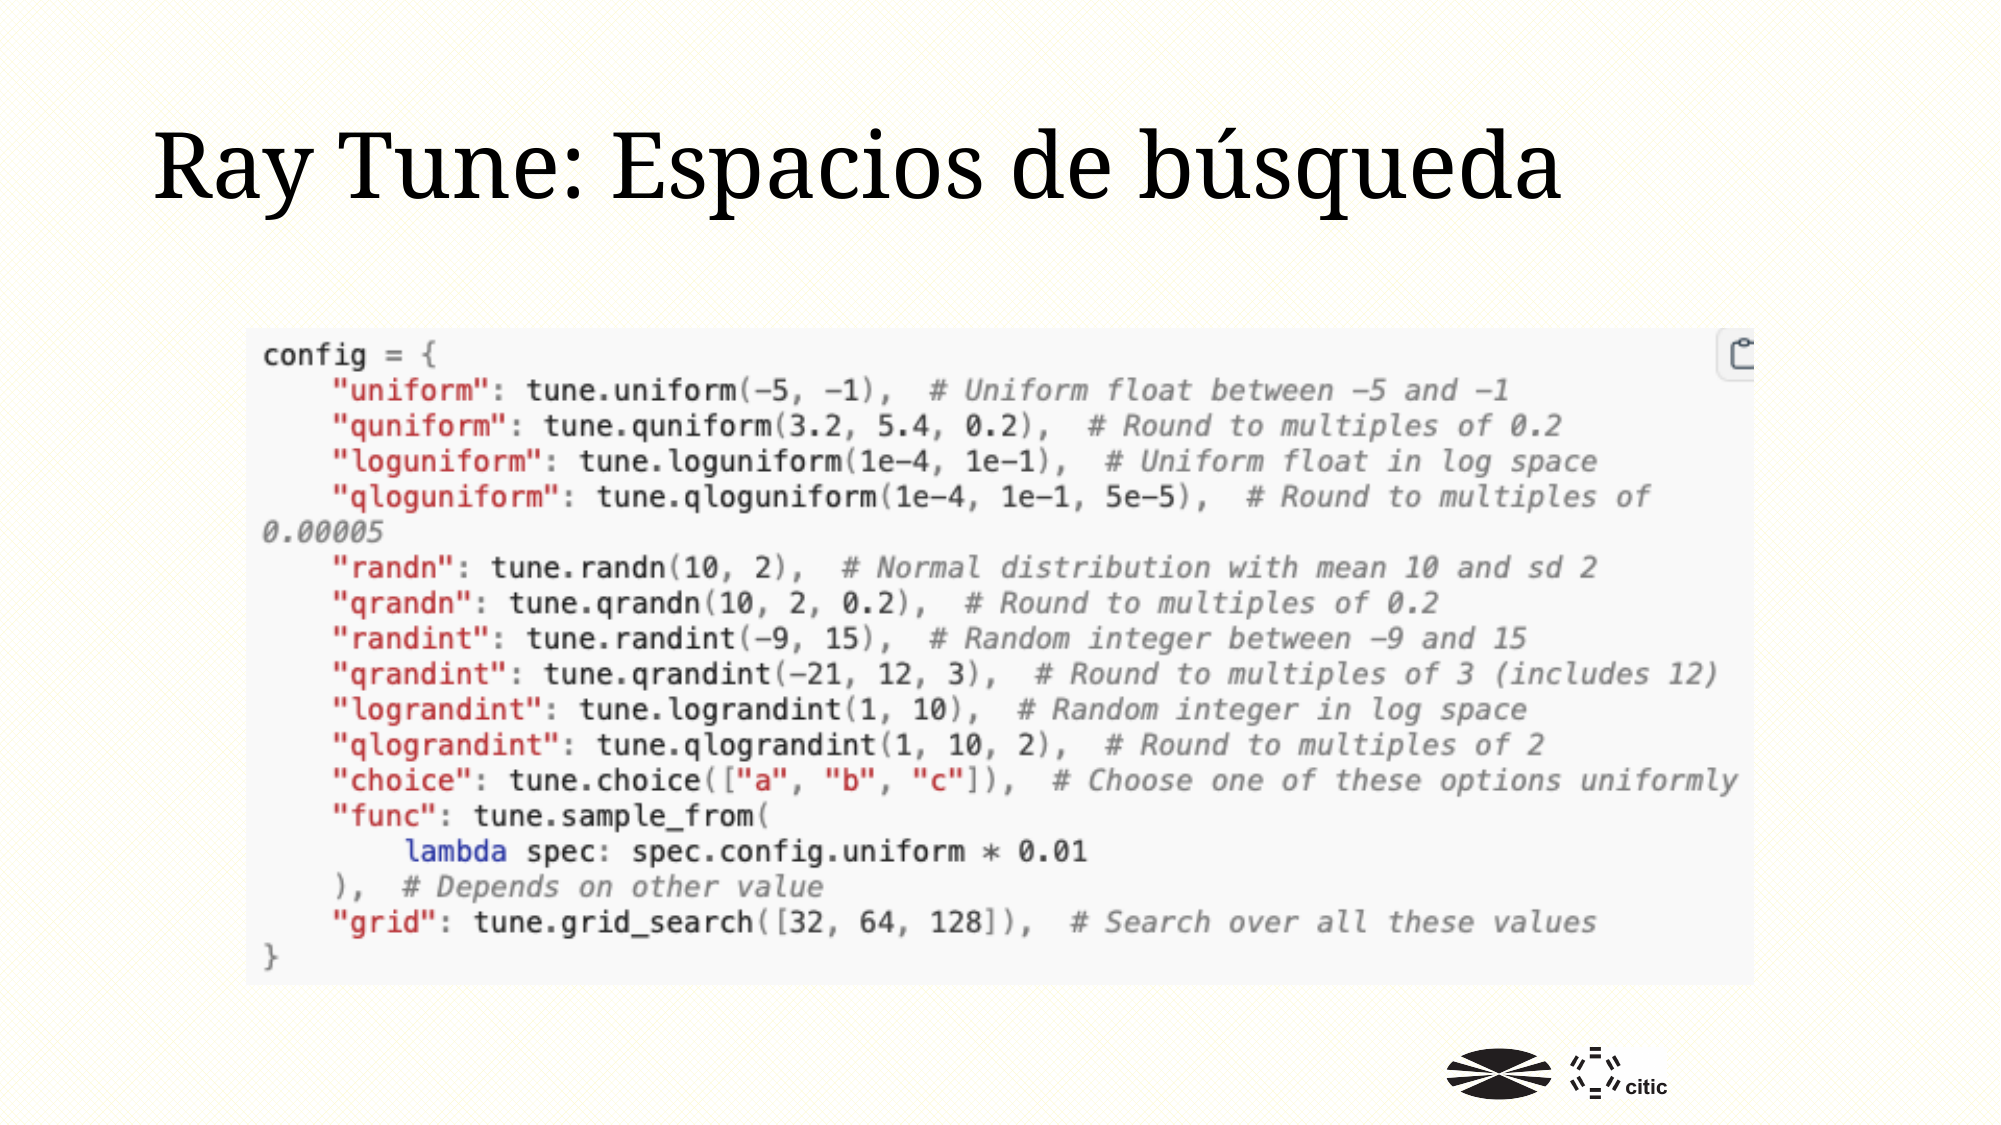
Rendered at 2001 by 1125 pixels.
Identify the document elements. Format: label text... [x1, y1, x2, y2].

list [246, 328, 1754, 985]
picture [1570, 1047, 1667, 1099]
picture [1445, 1047, 1553, 1101]
title Ray Tune: Espacios de búsqueda [137, 59, 1863, 278]
